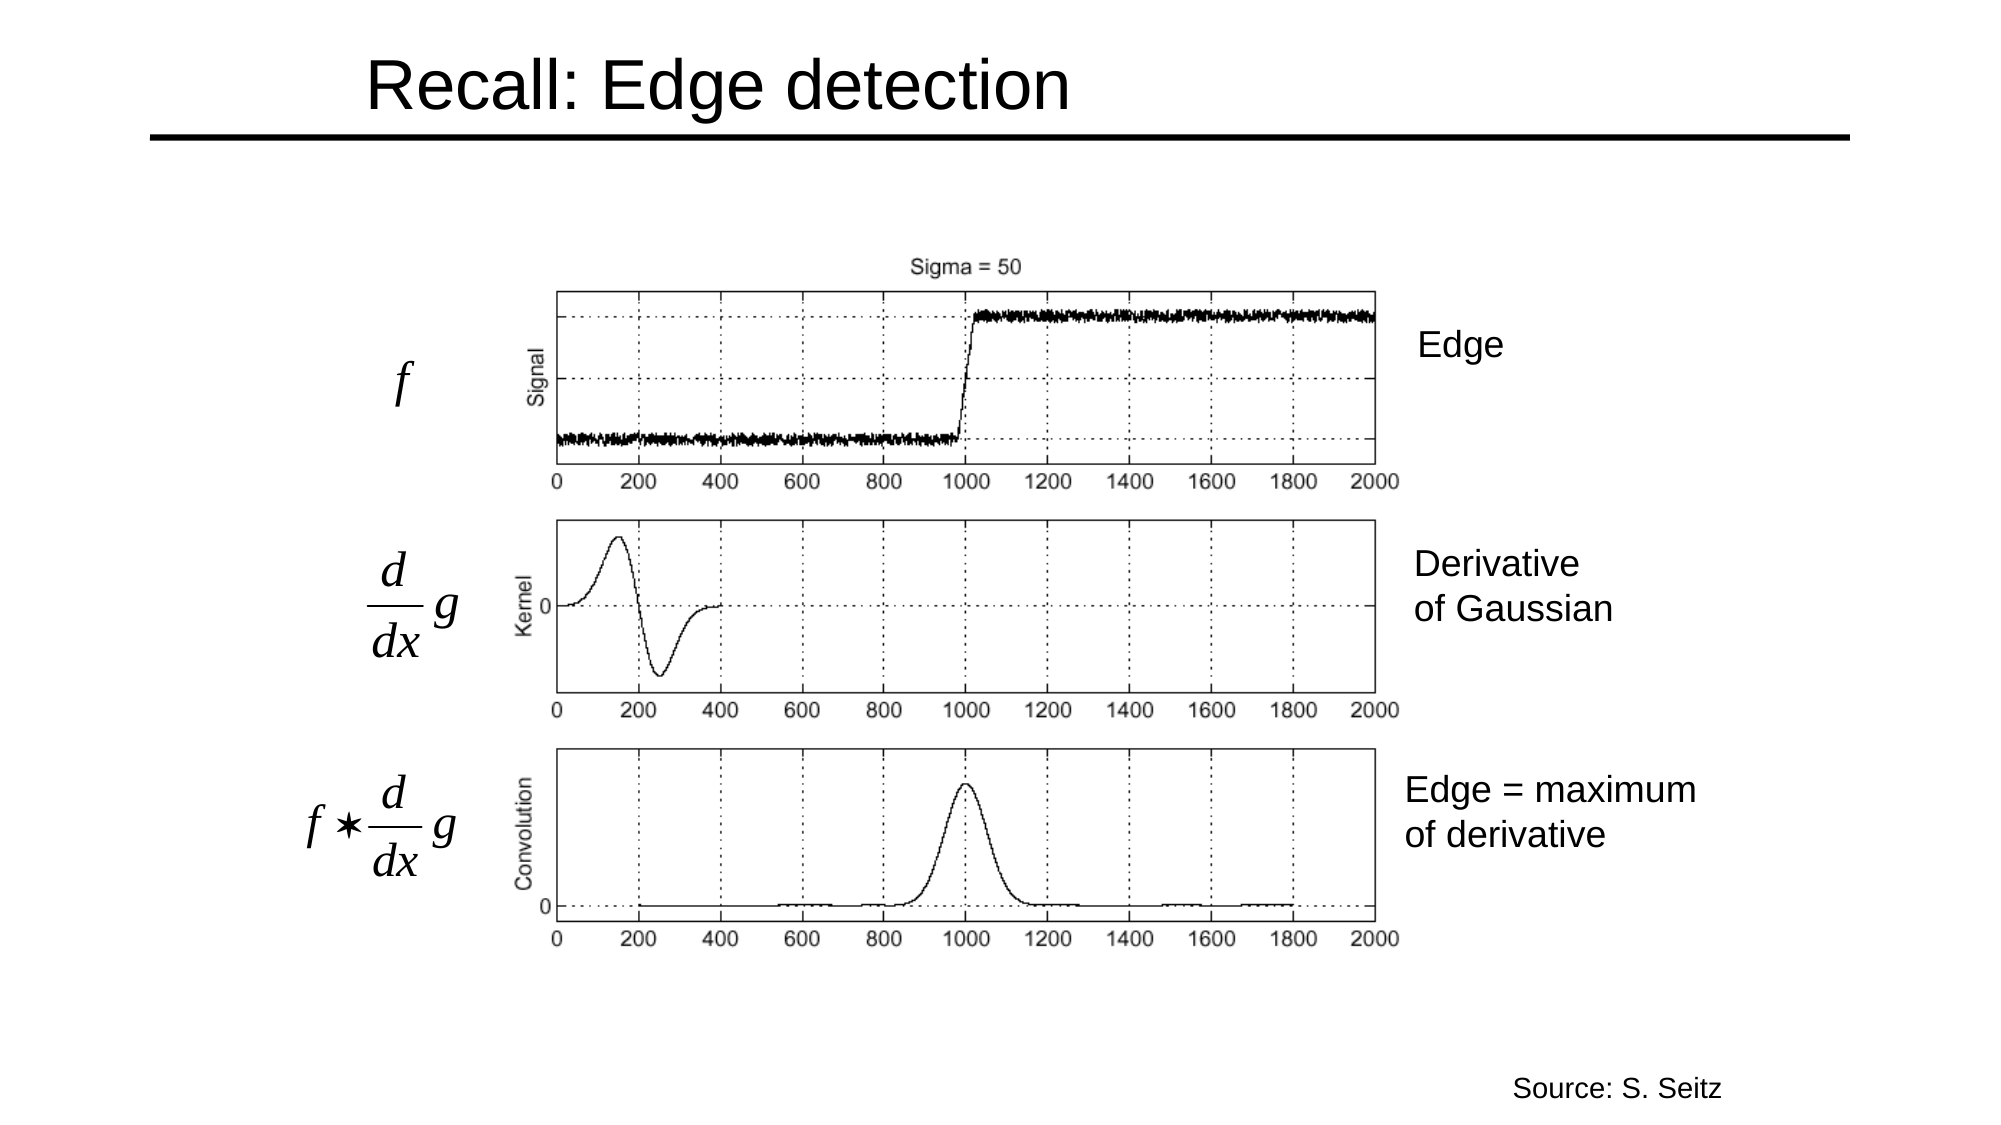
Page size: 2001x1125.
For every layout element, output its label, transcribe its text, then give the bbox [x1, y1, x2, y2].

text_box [509, 249, 1415, 963]
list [358, 538, 471, 669]
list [289, 762, 471, 887]
text_box f [380, 338, 424, 414]
text_box Derivative of Gaussian [1418, 531, 1629, 637]
text_box Edge [1418, 312, 1520, 373]
text_box Source: S. Seitz [1497, 1062, 1738, 1113]
text_box Edge = maximum of derivative [1418, 757, 1713, 862]
title Recall: Edge detection [350, 12, 1650, 150]
